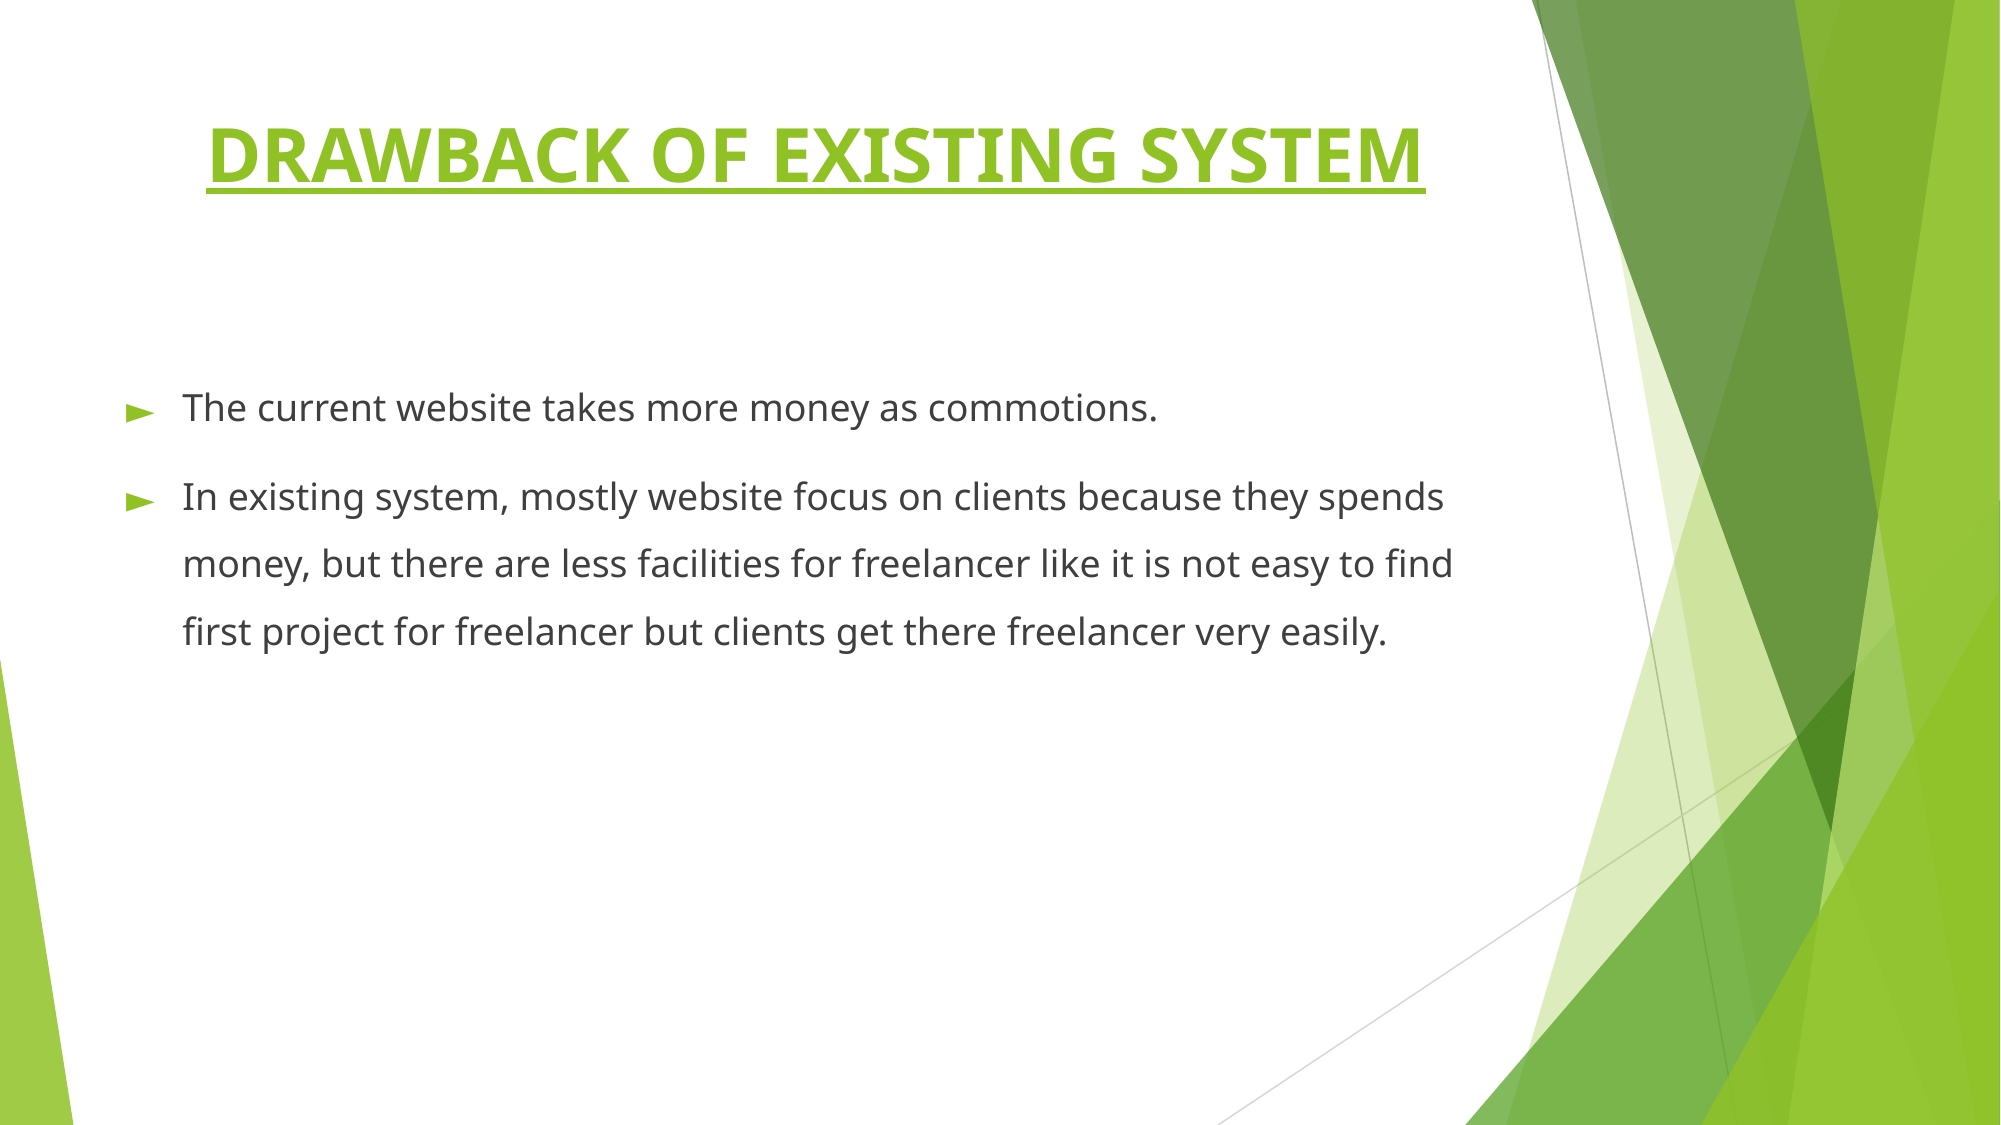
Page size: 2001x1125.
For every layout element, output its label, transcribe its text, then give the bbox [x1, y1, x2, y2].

list The current website takes more money as commotions. In existing system, mostly website focus on clients because they spends money, but there are less facilities for freelancer like it is not easy to find first project for freelancer but clients get there freelancer very easily. [111, 354, 1522, 1032]
title DRAWBACK OF EXISTING SYSTEM [111, 99, 1522, 317]
